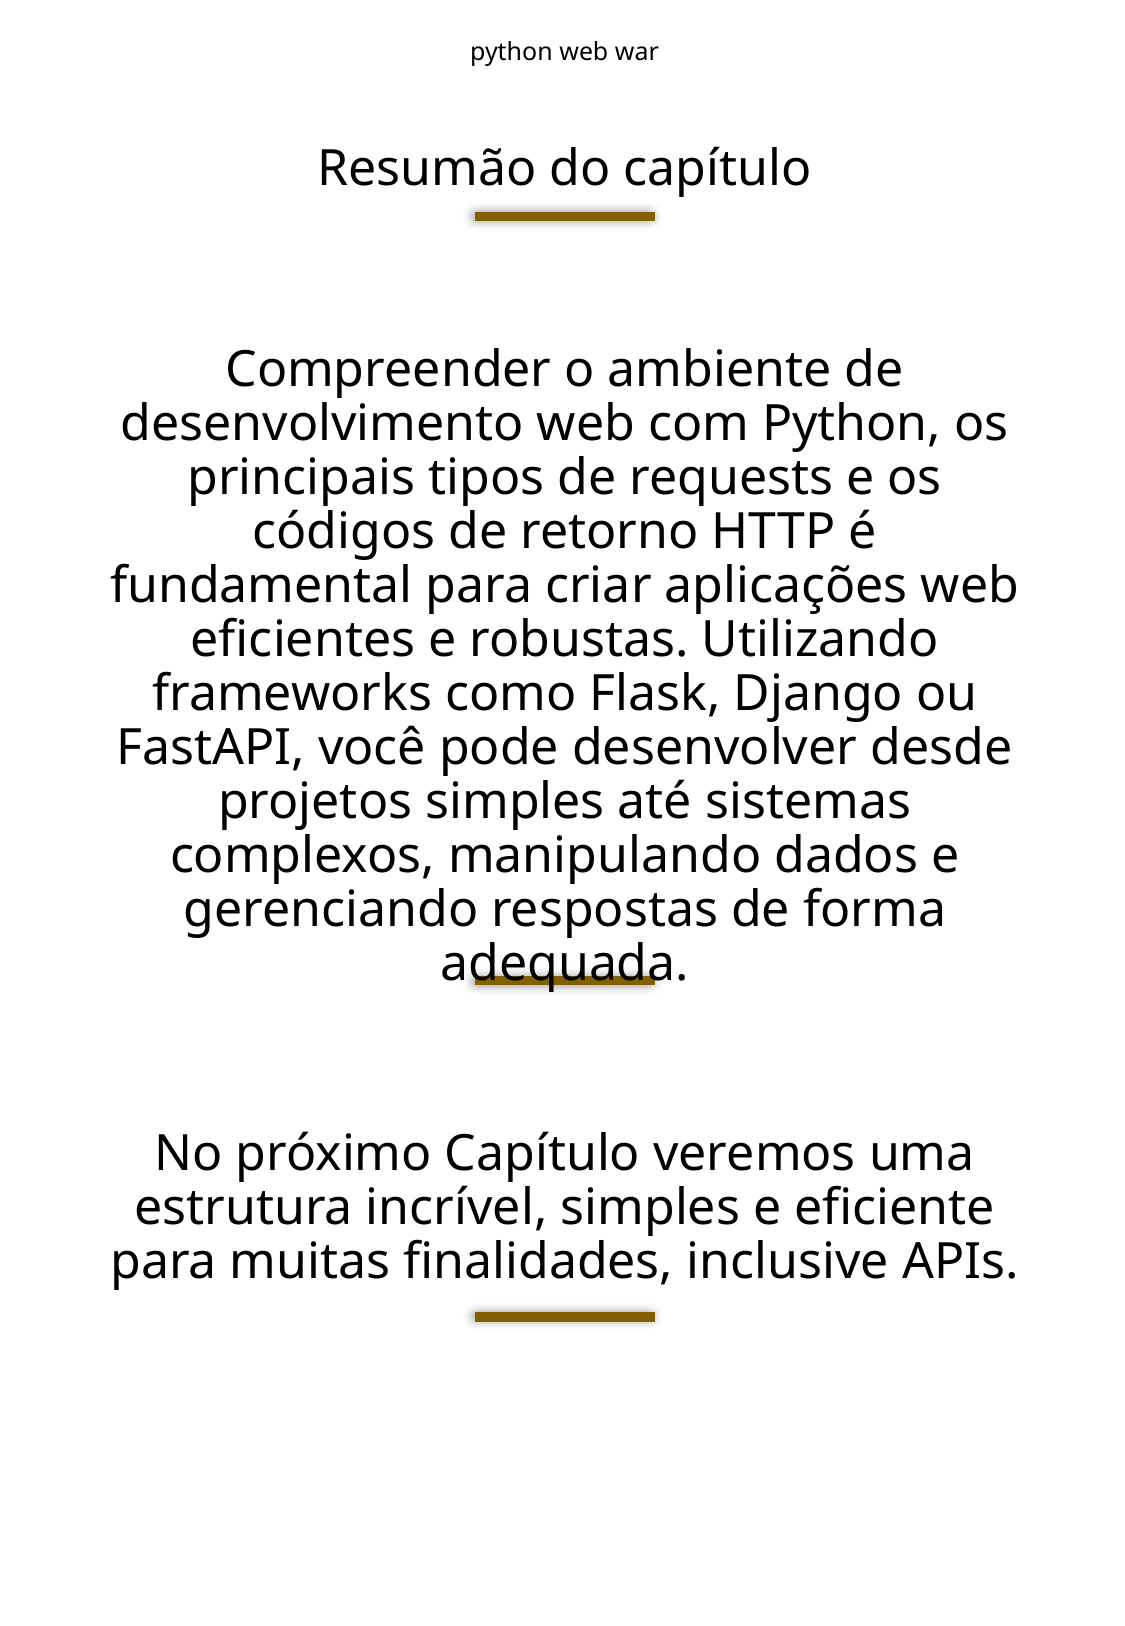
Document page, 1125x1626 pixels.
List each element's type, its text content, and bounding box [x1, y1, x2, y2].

text_box No próximo Capítulo veremos uma estrutura incrível, simples e eficiente para muitas finalidades, inclusive APIs. [93, 1119, 1037, 1259]
text_box Resumão do capítulo [93, 135, 1037, 274]
text_box [475, 212, 655, 221]
text_box Compreender o ambiente de desenvolvimento web com Python, os principais tipos de requests e os códigos de retorno HTTP é fundamental para criar aplicações web eficientes e robustas. Utilizando frameworks como Flask, Django ou FastAPI, você pode desenvolver desde projetos simples até sistemas complexos, manipulando dados e gerenciando respostas de forma adequada. [93, 335, 1037, 475]
text_box python web war [455, 27, 675, 73]
text_box [475, 1312, 655, 1322]
text_box [475, 976, 655, 985]
